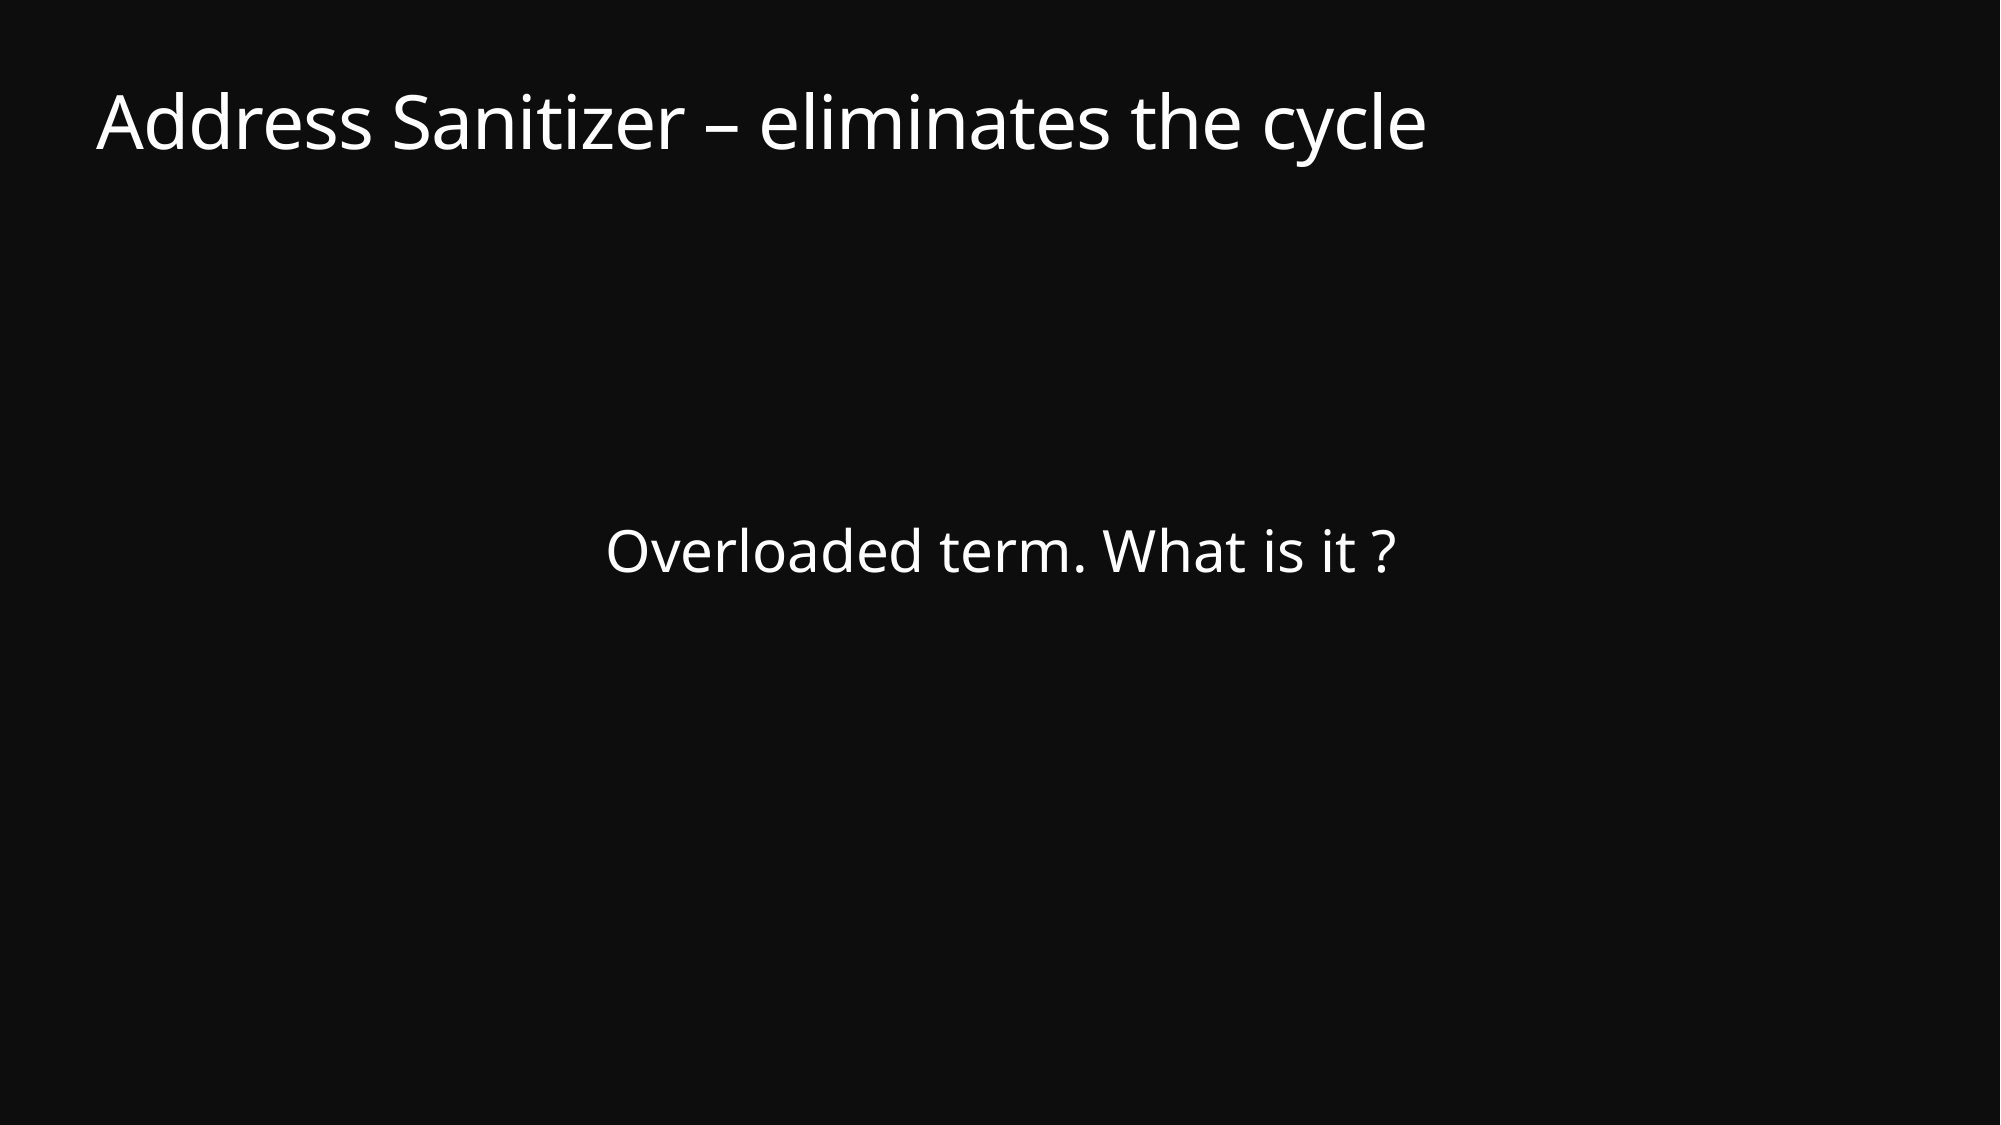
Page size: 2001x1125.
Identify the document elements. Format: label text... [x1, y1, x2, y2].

title Address Sanitizer – eliminates the cycle [96, 75, 1904, 166]
list Overloaded term. What is it ? [605, 513, 2000, 585]
